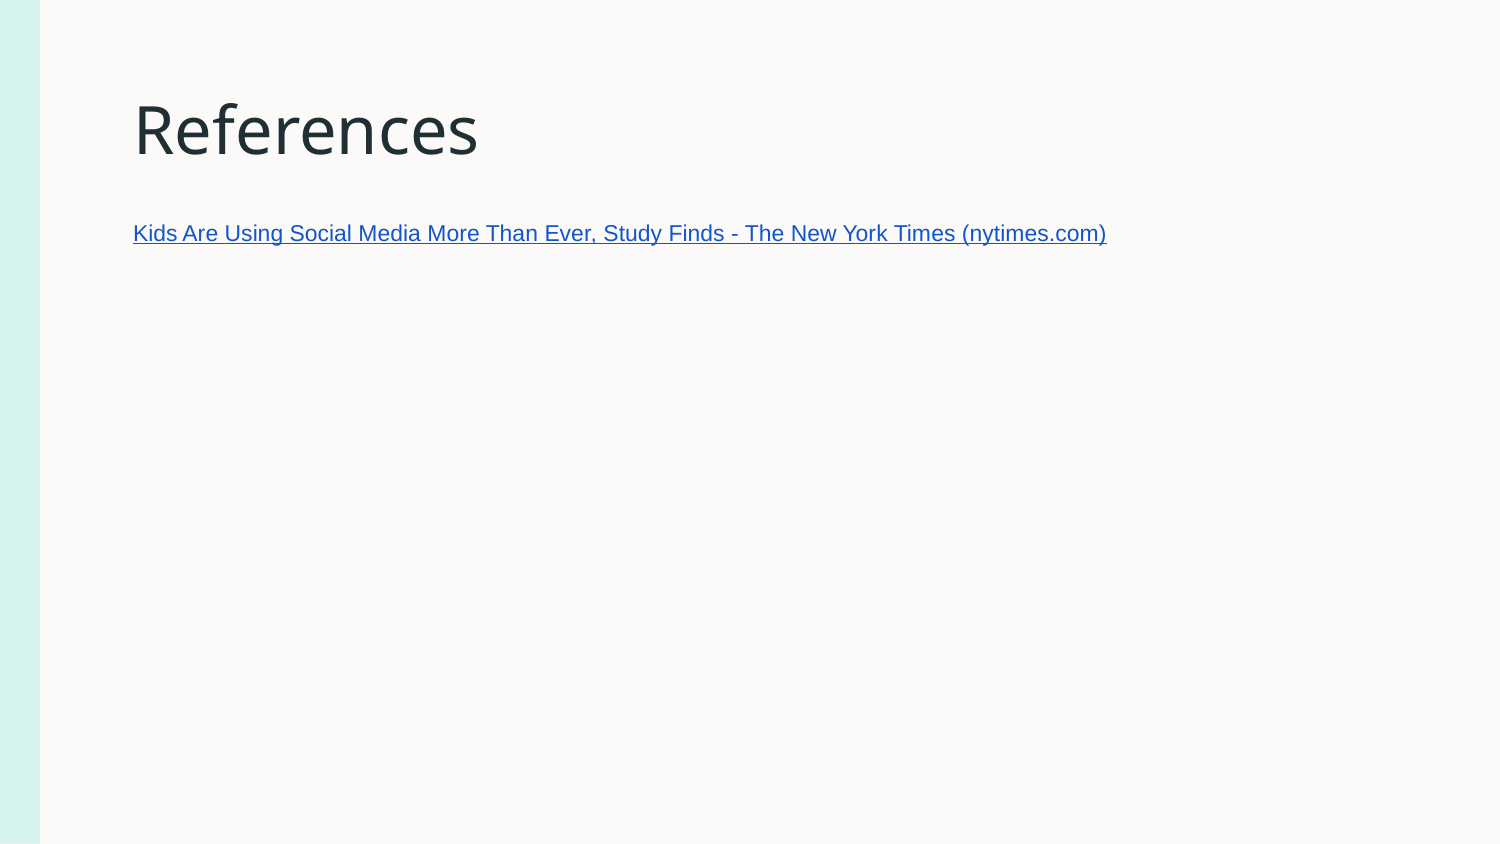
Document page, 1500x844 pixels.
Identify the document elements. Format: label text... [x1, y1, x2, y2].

list Kids Are Using Social Media More Than Ever, Study Finds - The New York Times (nytimes.com) [118, 203, 1382, 766]
title References [118, 72, 1382, 167]
